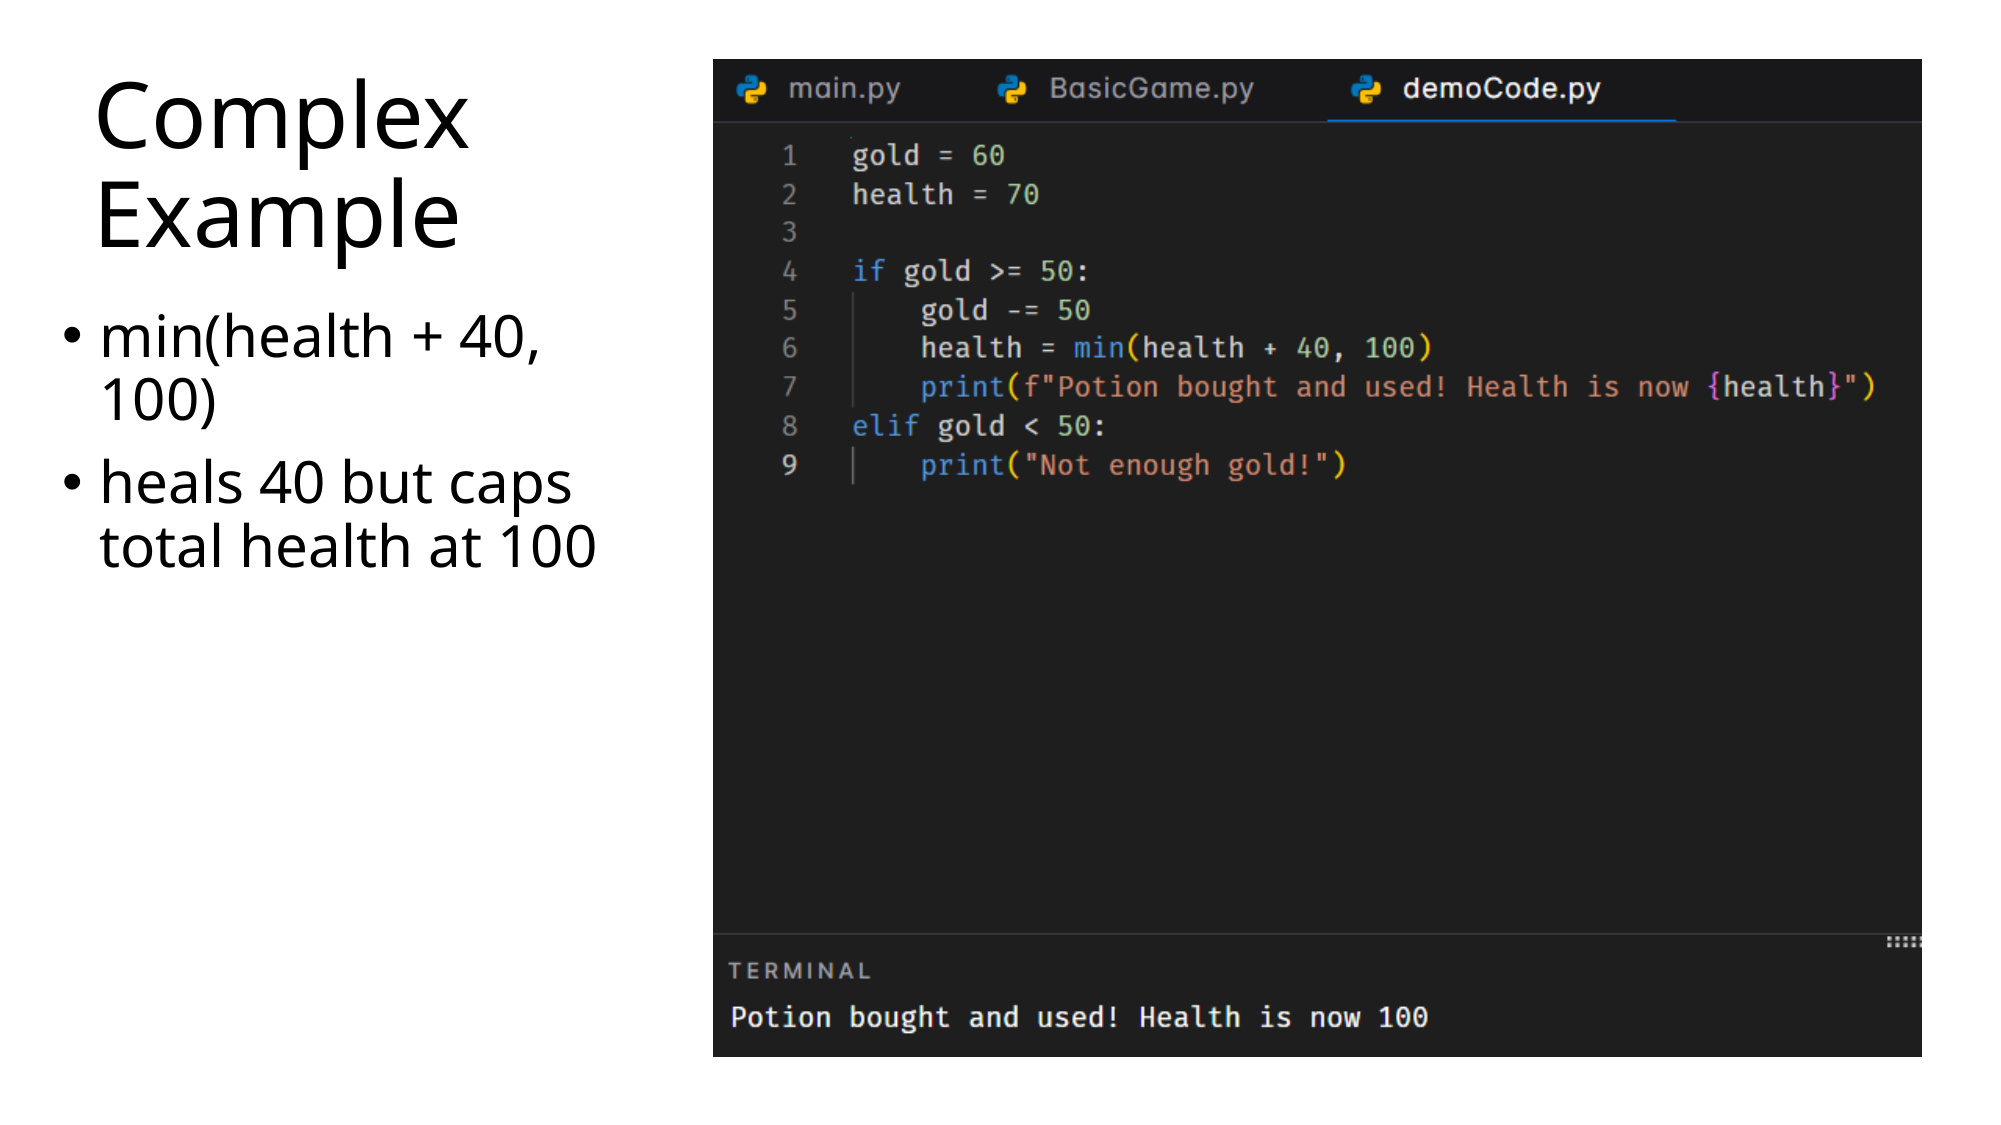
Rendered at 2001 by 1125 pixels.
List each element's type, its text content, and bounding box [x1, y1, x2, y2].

list min(health + 40, 100) heals 40 but caps total health at 100 [47, 299, 665, 1014]
title Complex Example [78, 59, 606, 278]
picture [712, 59, 1922, 1058]
